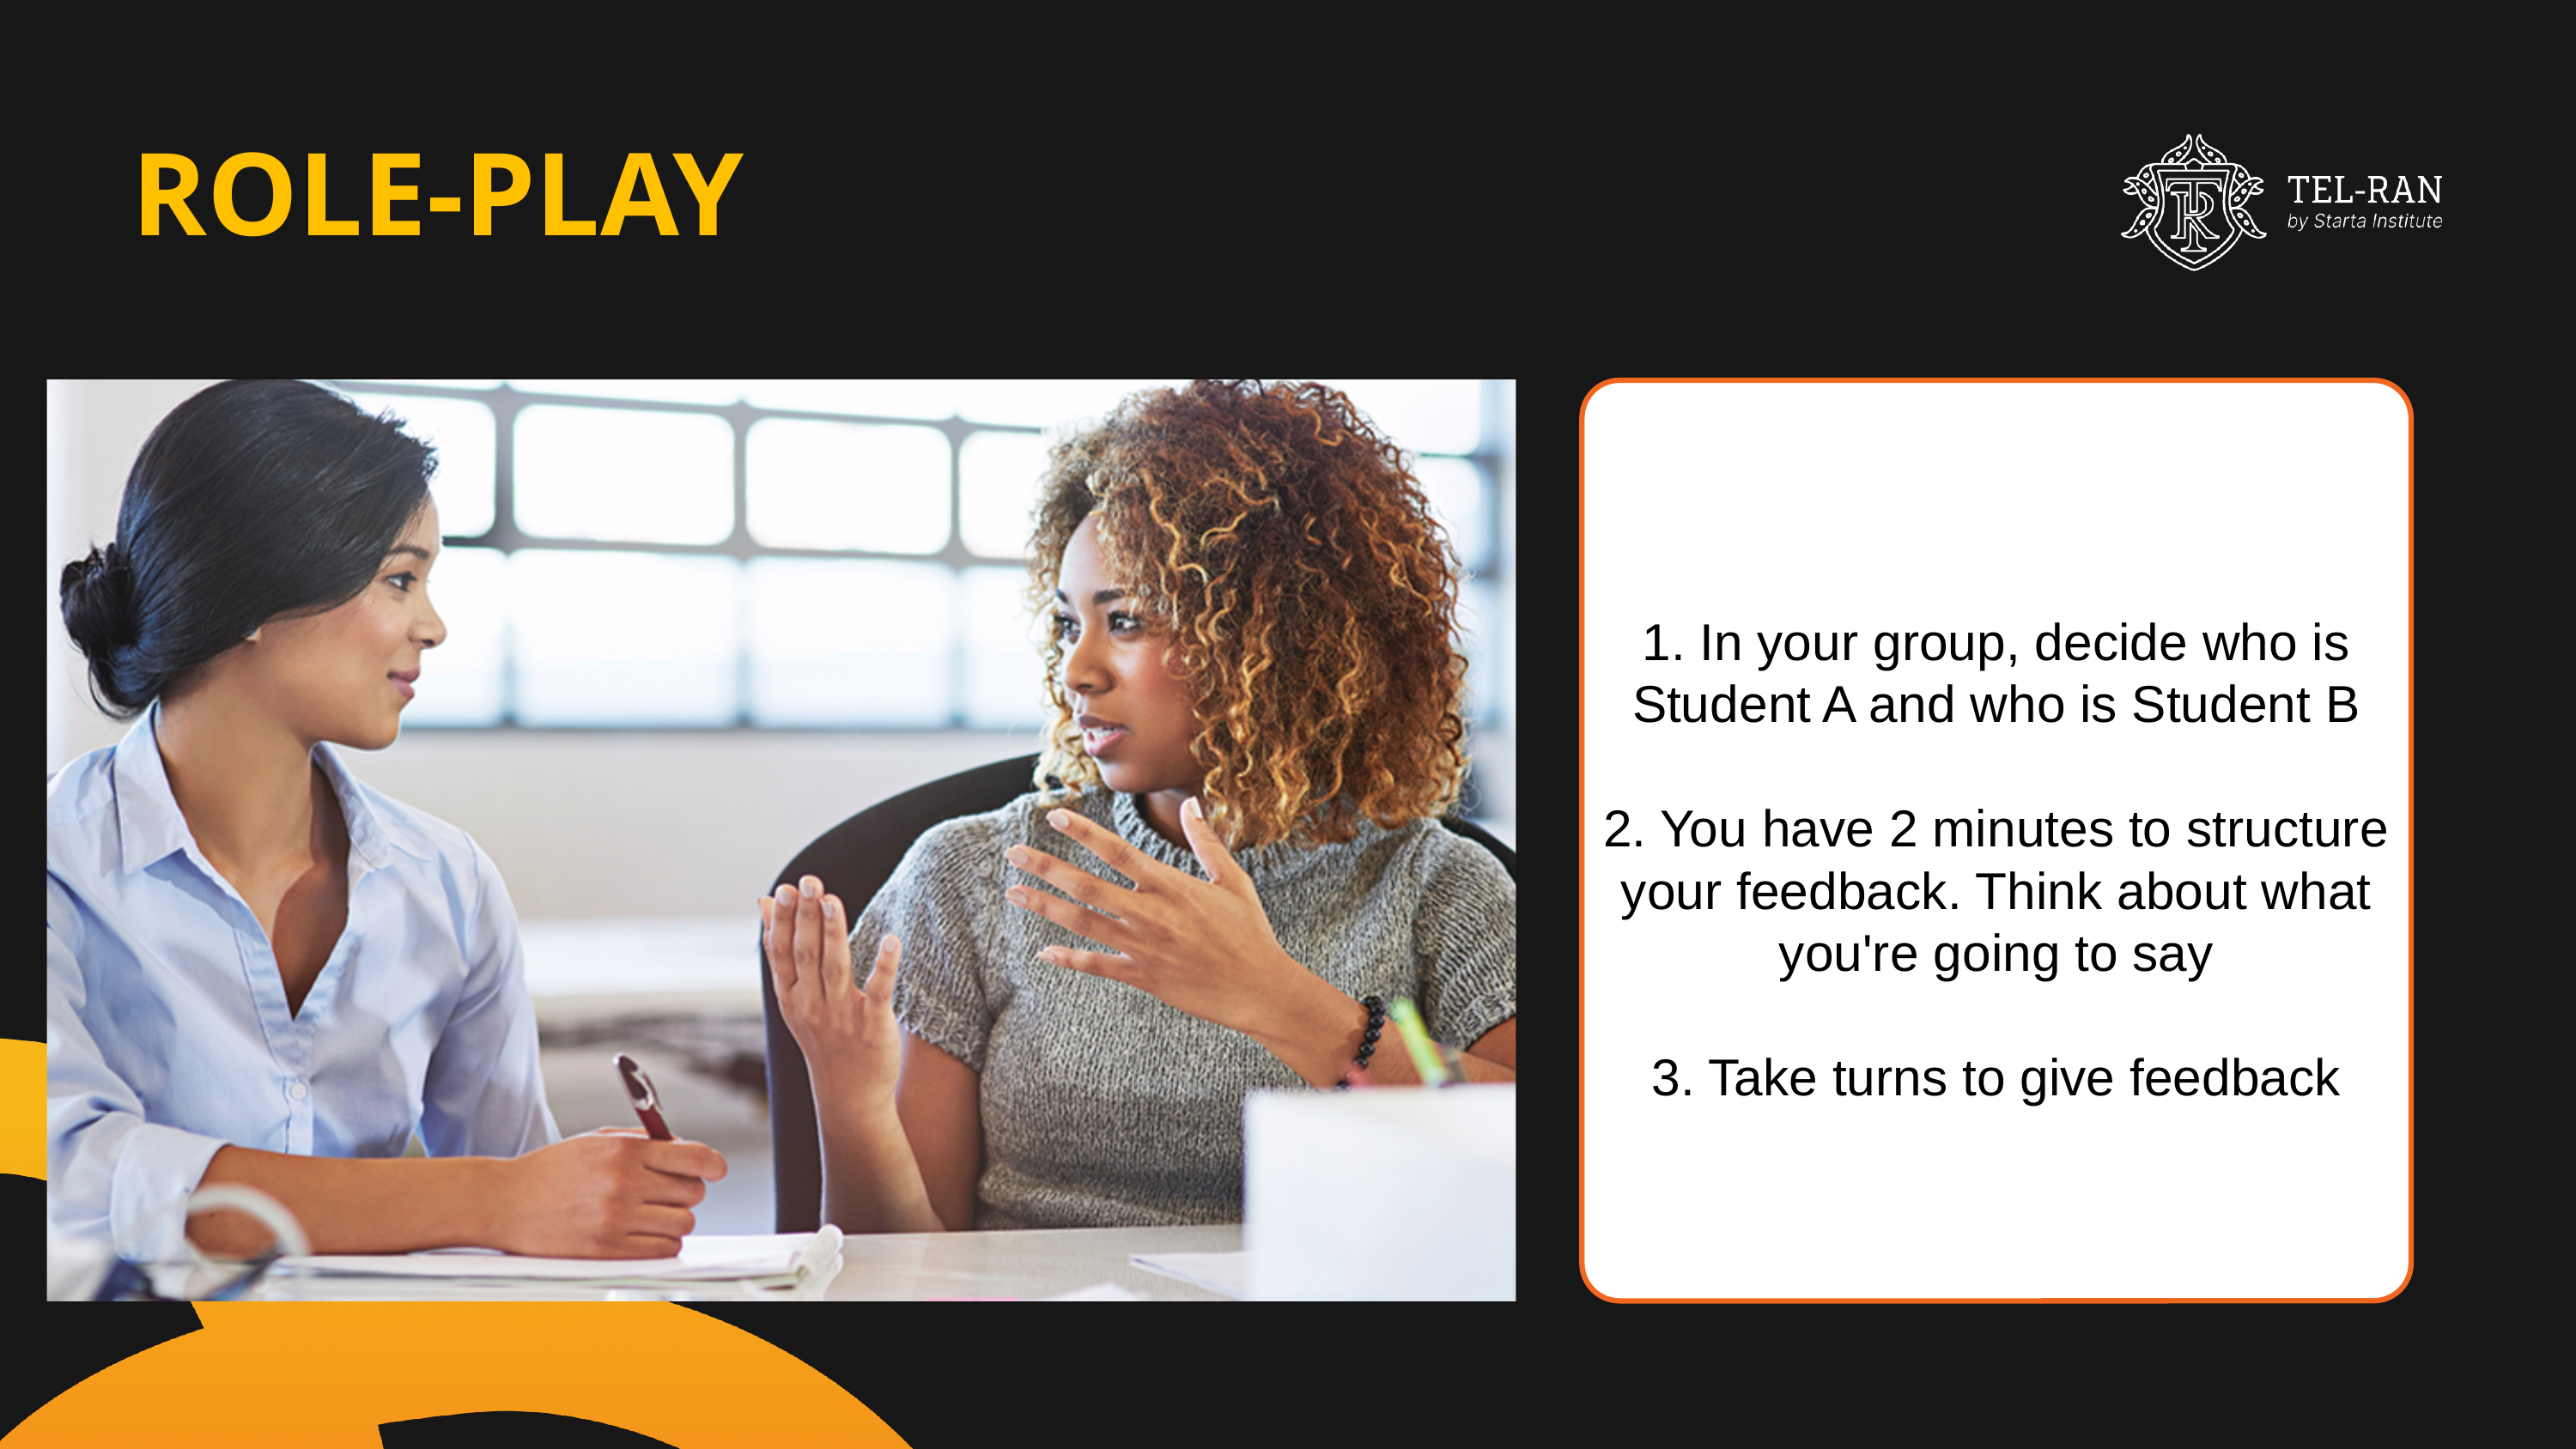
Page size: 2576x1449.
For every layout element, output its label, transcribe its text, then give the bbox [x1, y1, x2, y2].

text_box ROLE-PLAY [131, 136, 1855, 261]
picture [0, 379, 1516, 1449]
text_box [1582, 379, 2412, 1301]
picture [2121, 133, 2442, 272]
